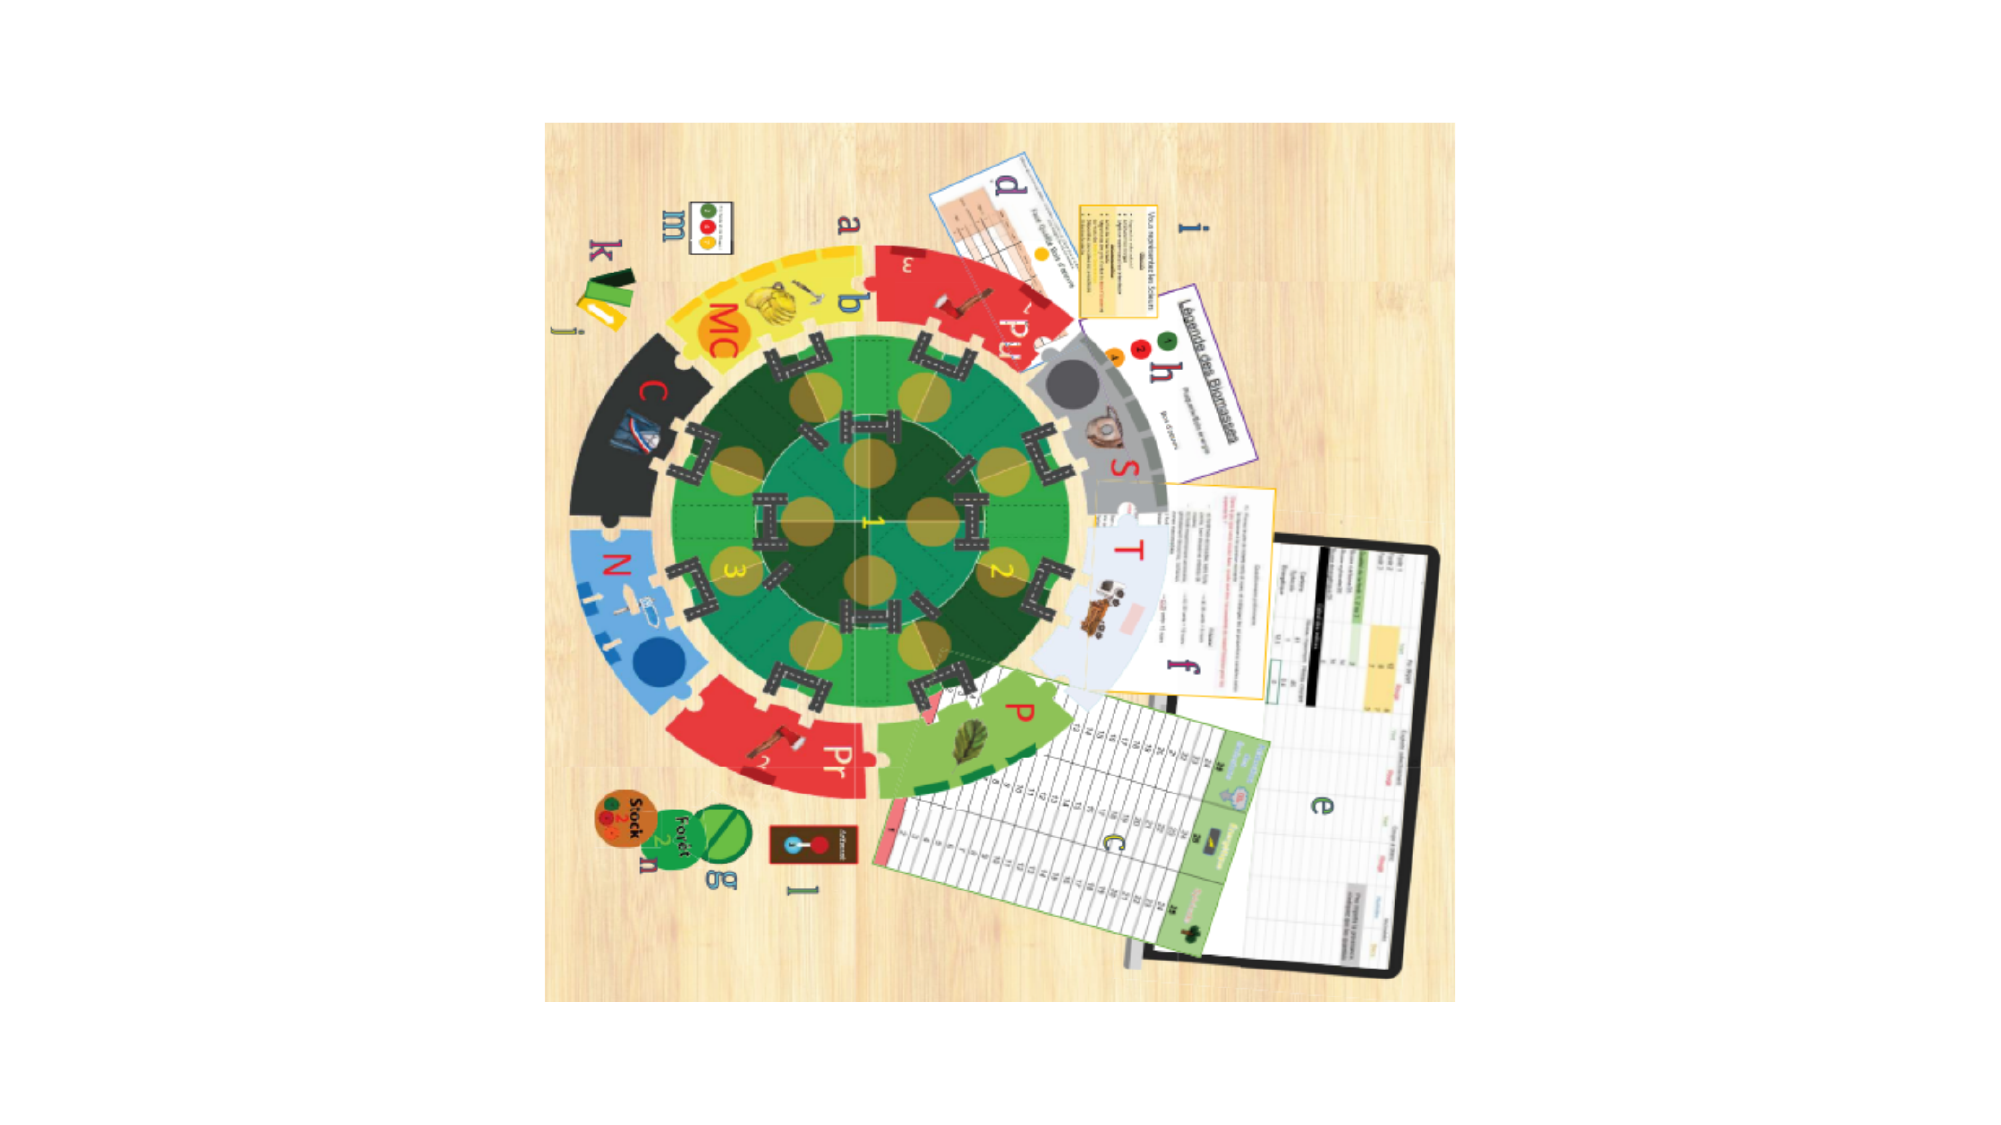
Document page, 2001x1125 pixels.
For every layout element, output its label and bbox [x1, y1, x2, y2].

picture [560, 107, 1440, 1018]
